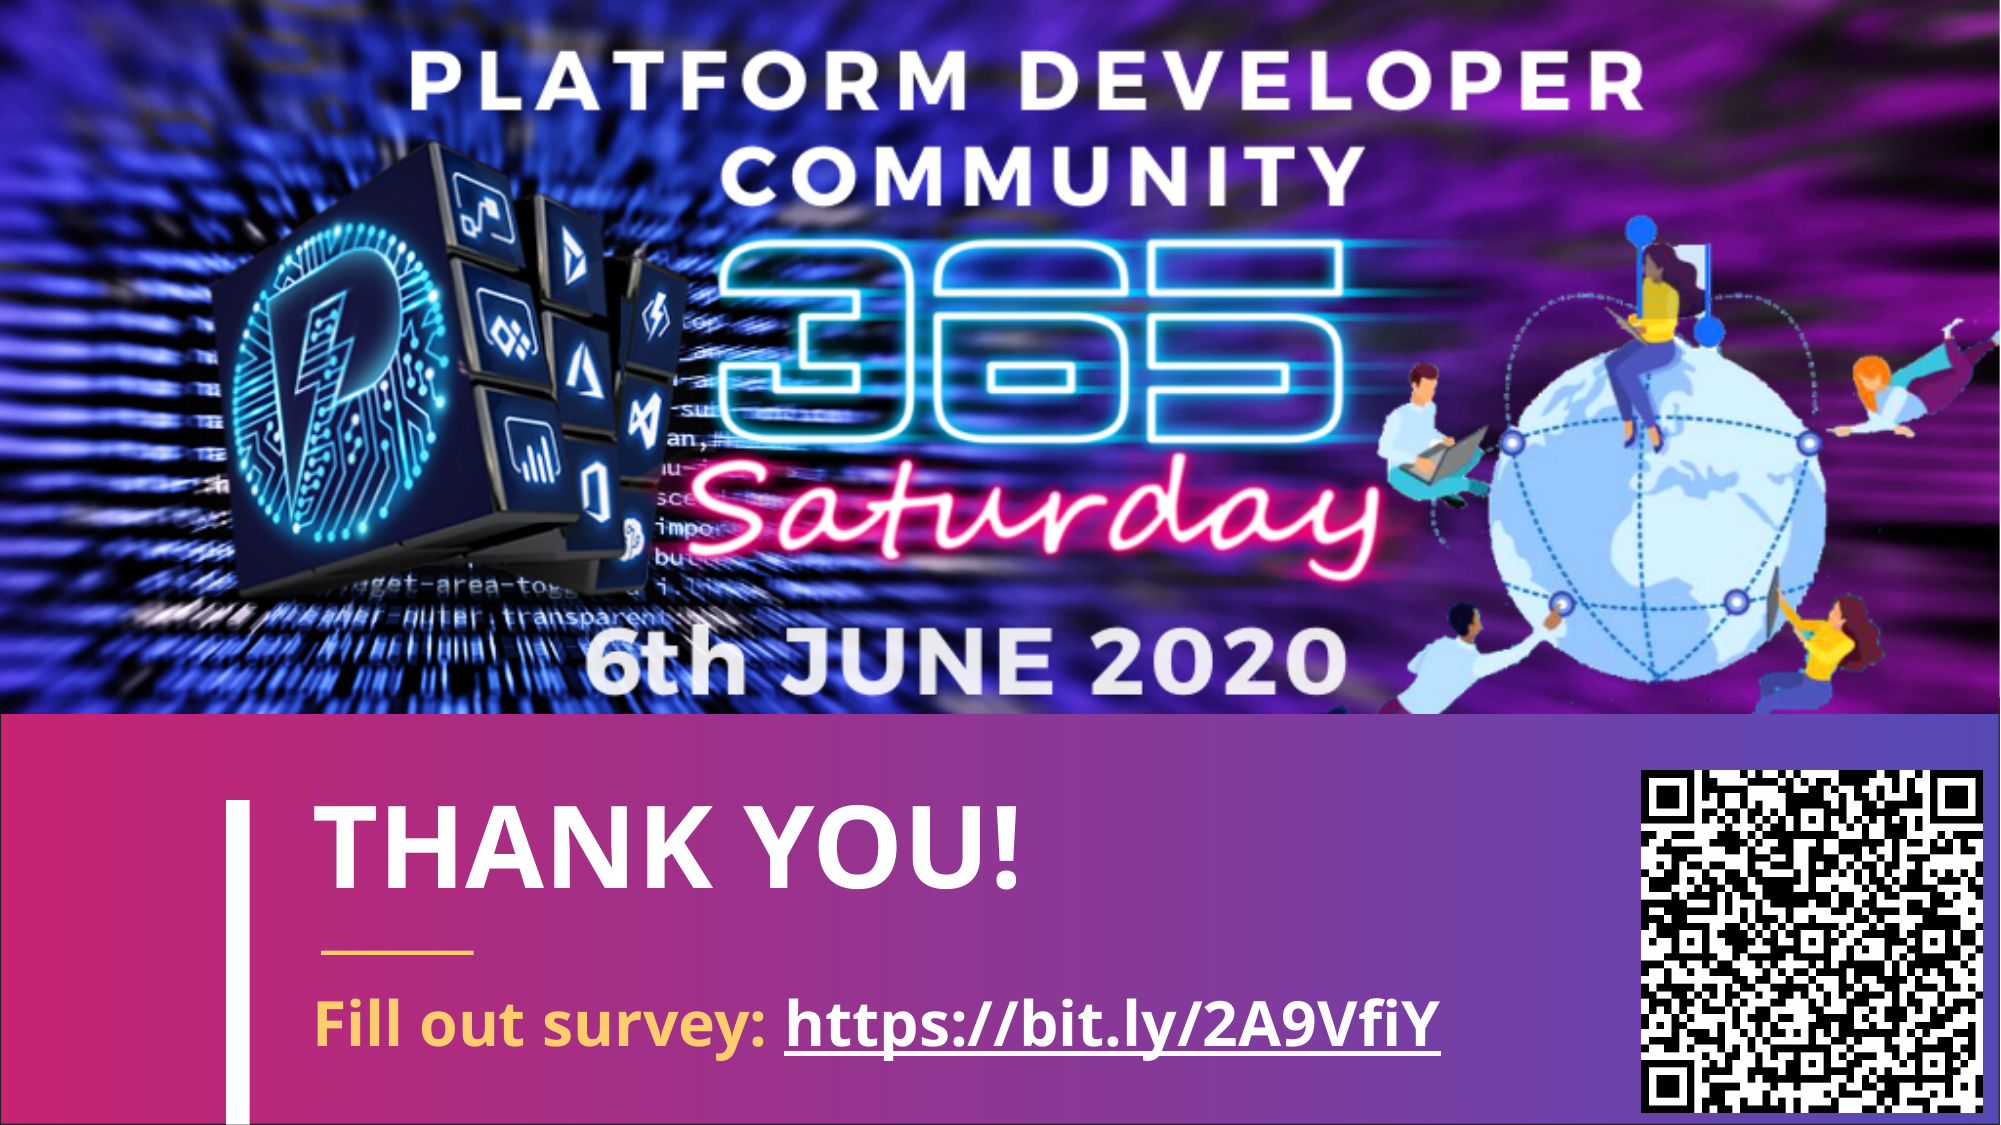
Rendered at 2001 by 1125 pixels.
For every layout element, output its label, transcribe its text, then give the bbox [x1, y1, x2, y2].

text_box THANK YOU! [297, 770, 1639, 921]
text_box Fill out survey: https://bit.ly/2A9VfiY [297, 978, 1635, 1077]
picture [1640, 770, 1983, 1113]
picture [0, 0, 2000, 715]
